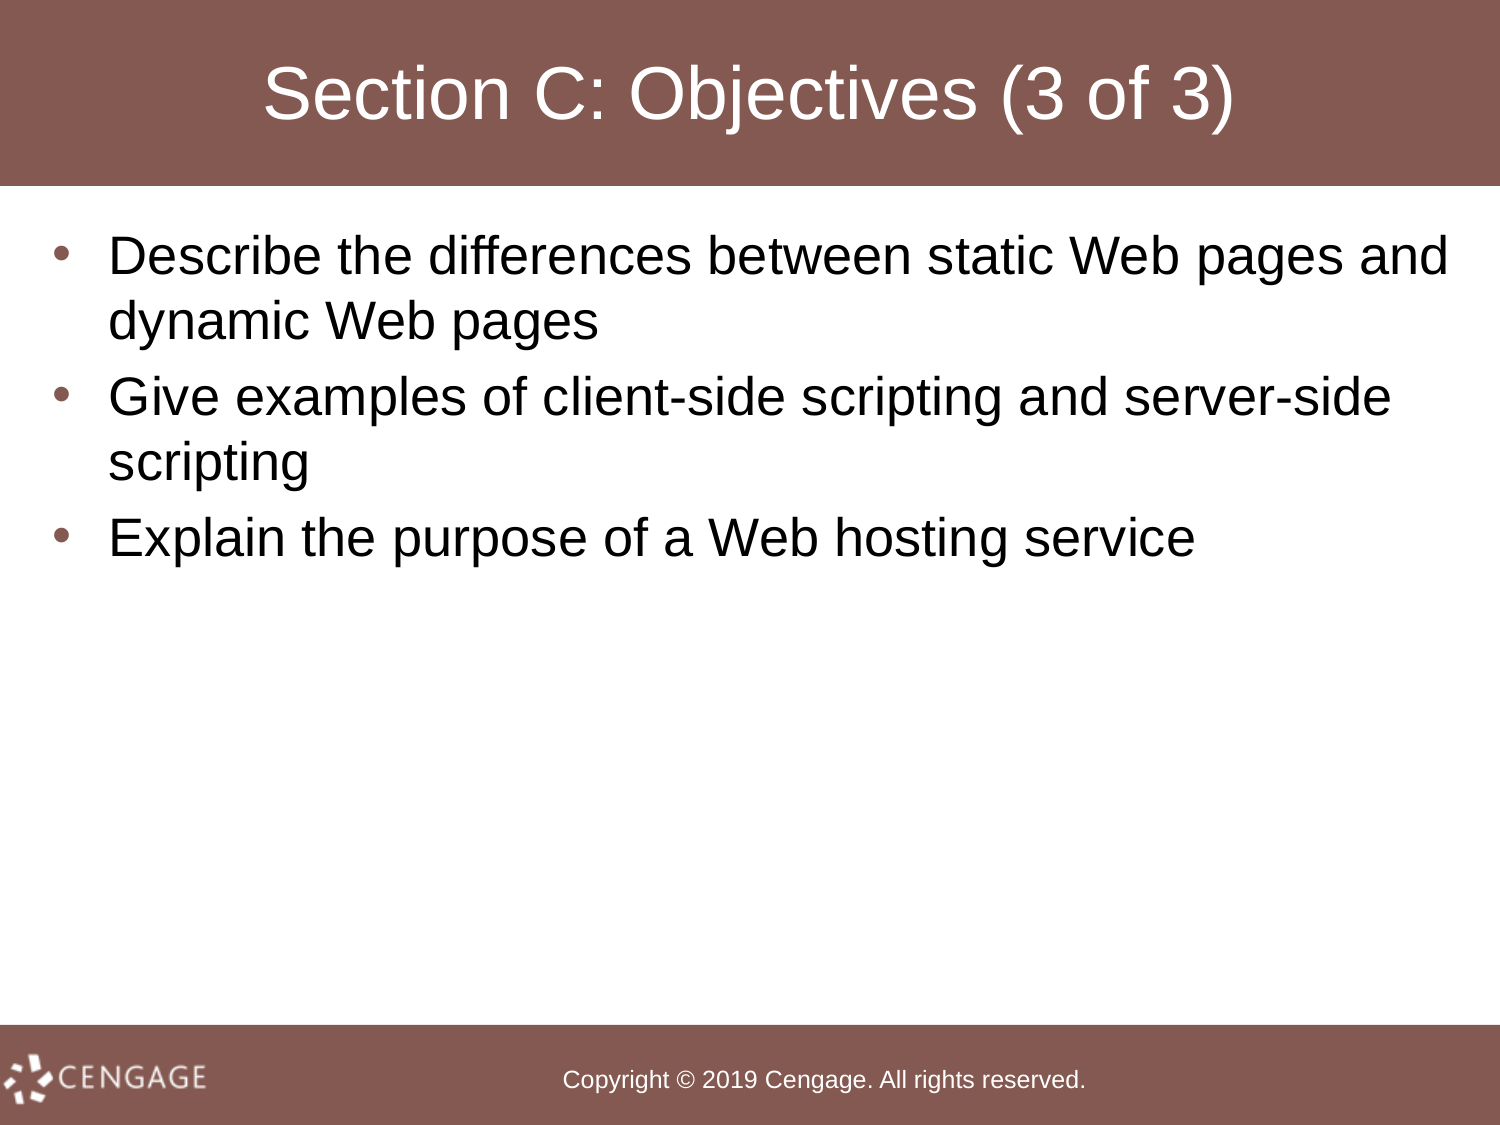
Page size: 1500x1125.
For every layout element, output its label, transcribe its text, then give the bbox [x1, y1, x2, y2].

list Describe the differences between static Web pages and dynamic Web pages Give examples of client-side scripting and server-side scripting Explain the purpose of a Web hosting service [37, 212, 1475, 1005]
picture [0, 1051, 211, 1106]
title Section C: Objectives (3 of 3) [75, 4, 1425, 175]
